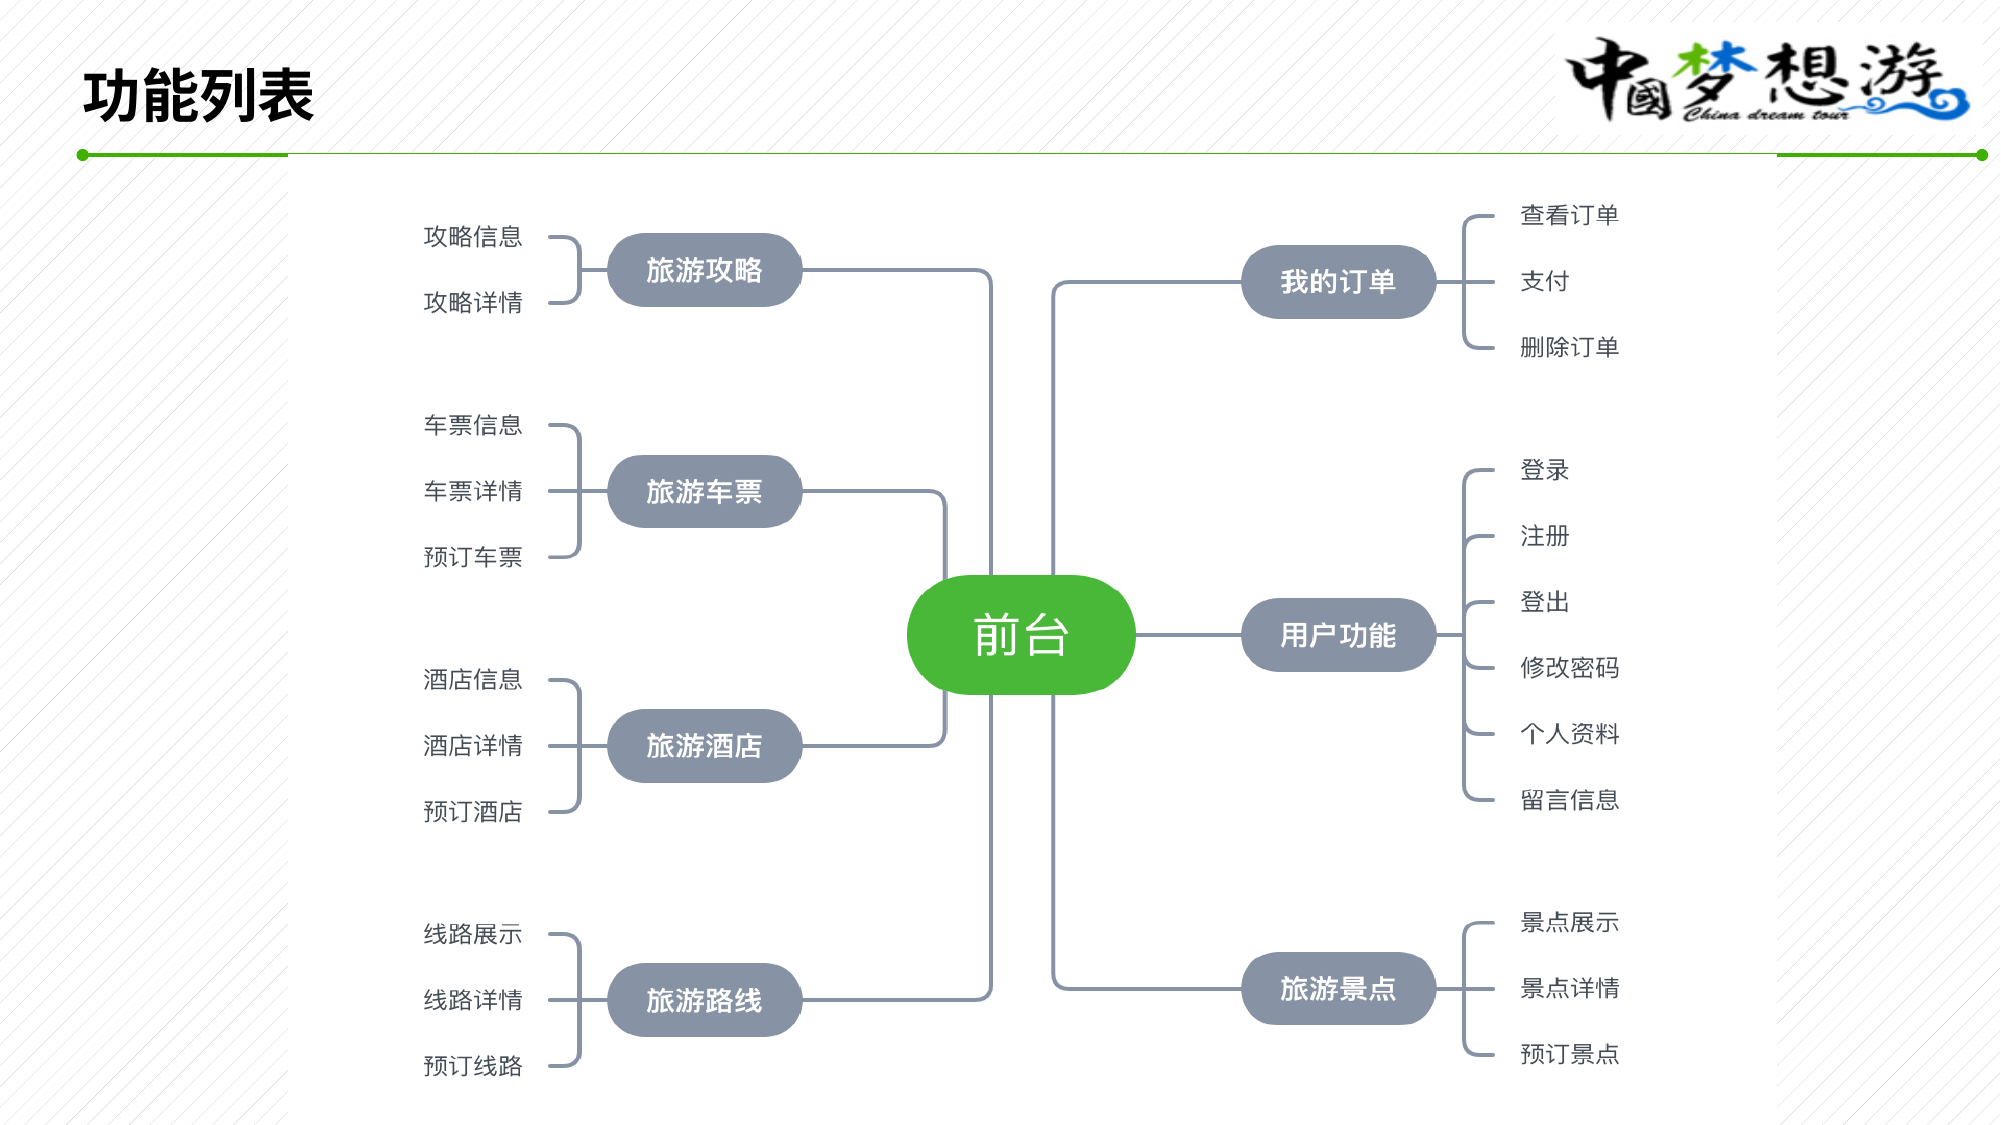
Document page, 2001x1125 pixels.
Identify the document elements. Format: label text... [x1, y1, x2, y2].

picture [1554, 22, 1983, 135]
list 功能列表 [67, 41, 573, 156]
picture [288, 154, 1777, 1125]
